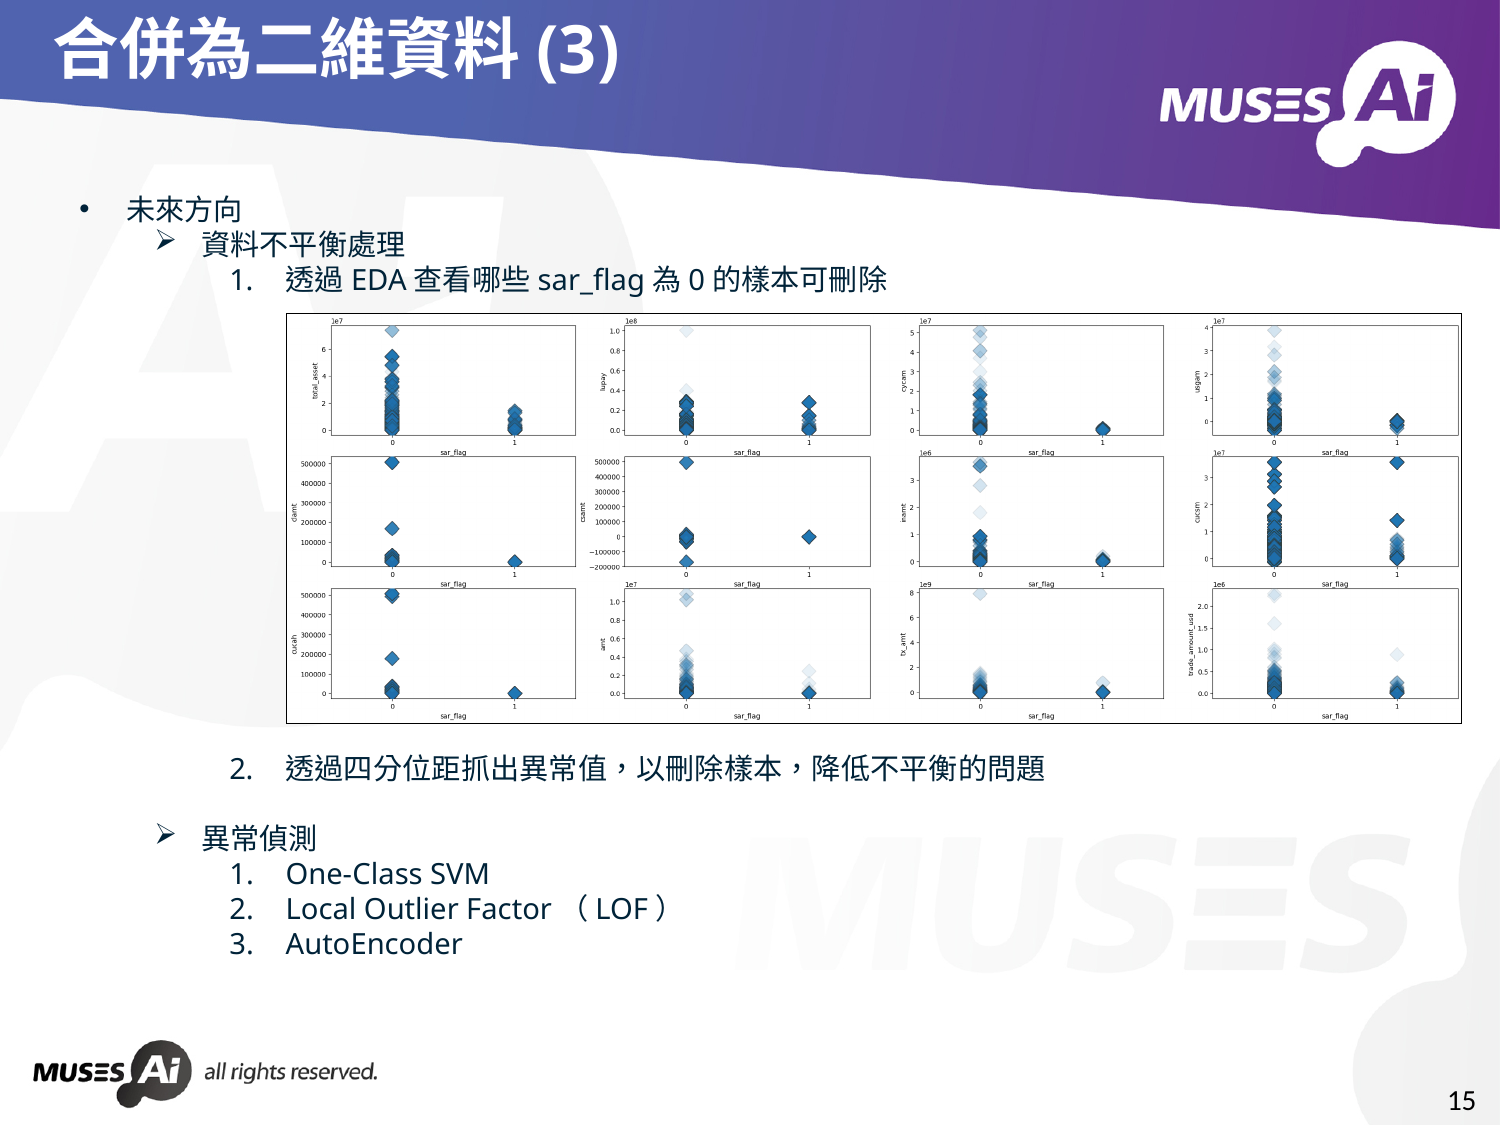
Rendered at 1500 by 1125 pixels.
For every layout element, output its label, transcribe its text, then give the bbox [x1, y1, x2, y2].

title 合併為二維資料(3) [37, 8, 1150, 97]
slide_number 15 [1411, 1073, 1492, 1124]
picture [0, 0, 1500, 1125]
text_box 未來方向 資料不平衡處理 透過EDA查看哪些sar_flag為0的樣本可刪除 透過四分位距抓出異常值，以刪除樣本，降低不平衡的問題 異常偵測 One-Class SVM Local Outlier Factor（LOF） AutoEncoder [64, 183, 1436, 968]
